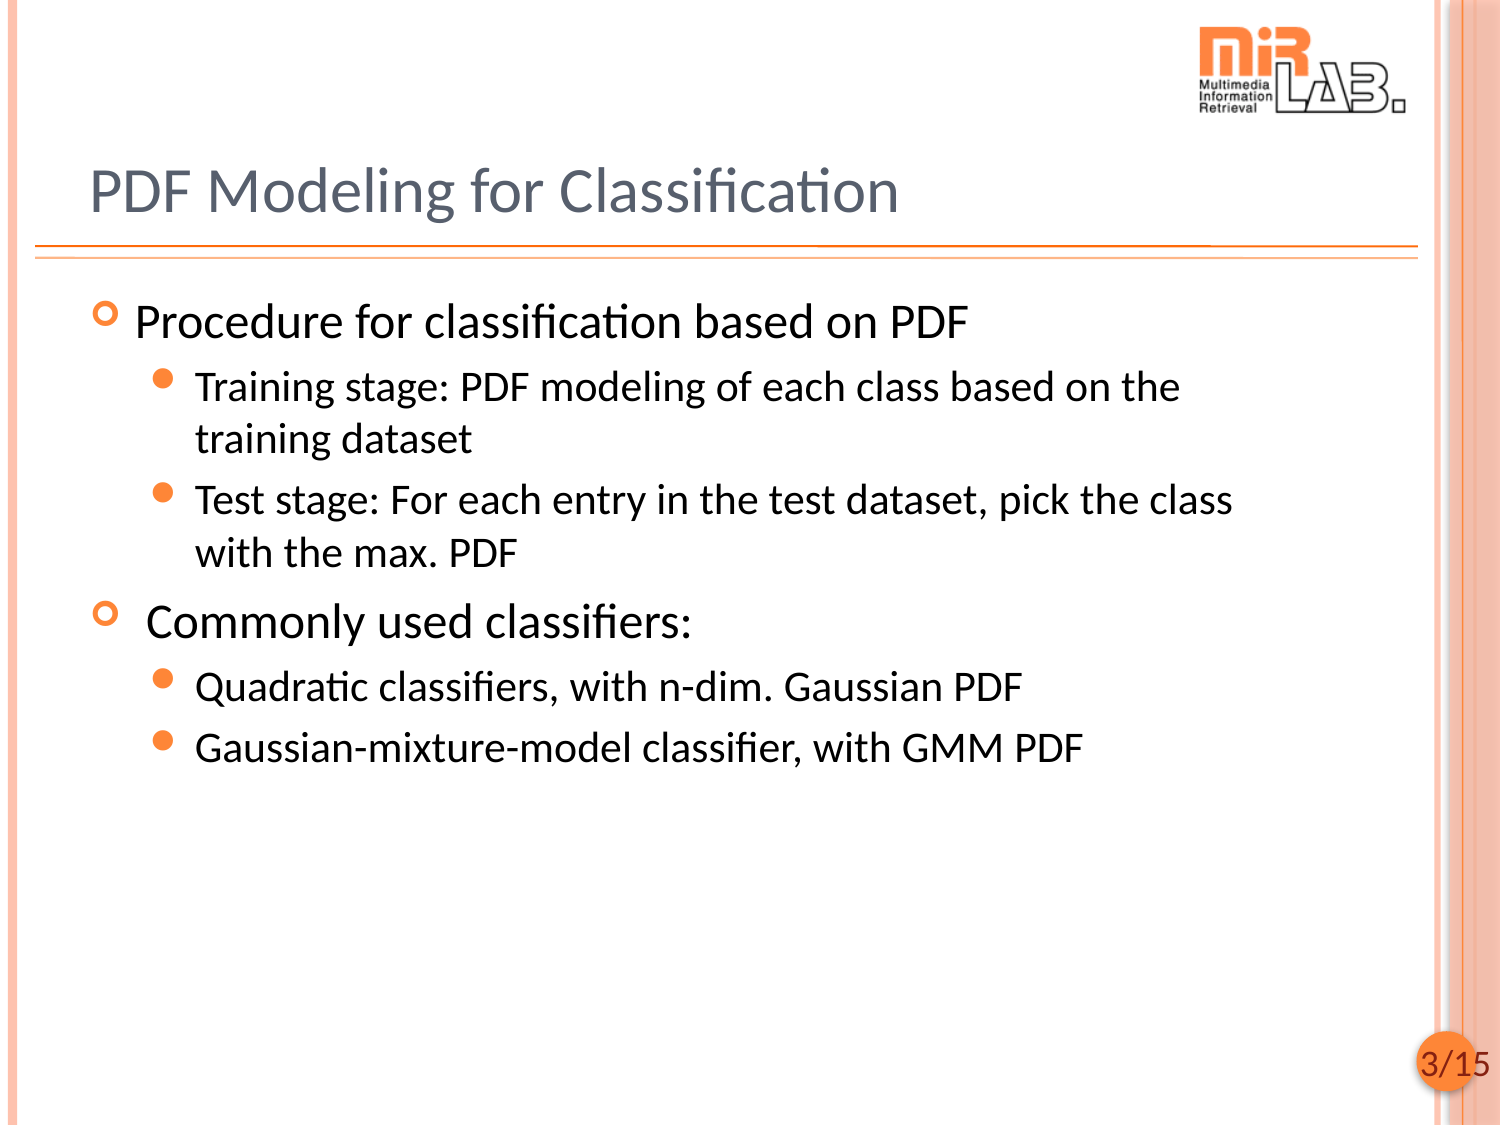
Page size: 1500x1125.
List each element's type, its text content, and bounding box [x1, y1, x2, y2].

title PDF Modeling for Classification [75, 45, 1300, 233]
picture [1195, 22, 1408, 118]
list Procedure for classification based on PDF Training stage: PDF modeling of each class based on the training dataset Test stage: For each entry in the test dataset, pick the class with the max. PDF Commonly used classifiers: Quadratic classifiers, with n-dim. Gaussian PDF Gaussian-mixture-model classifier, with GMM PDF [75, 281, 1300, 1062]
